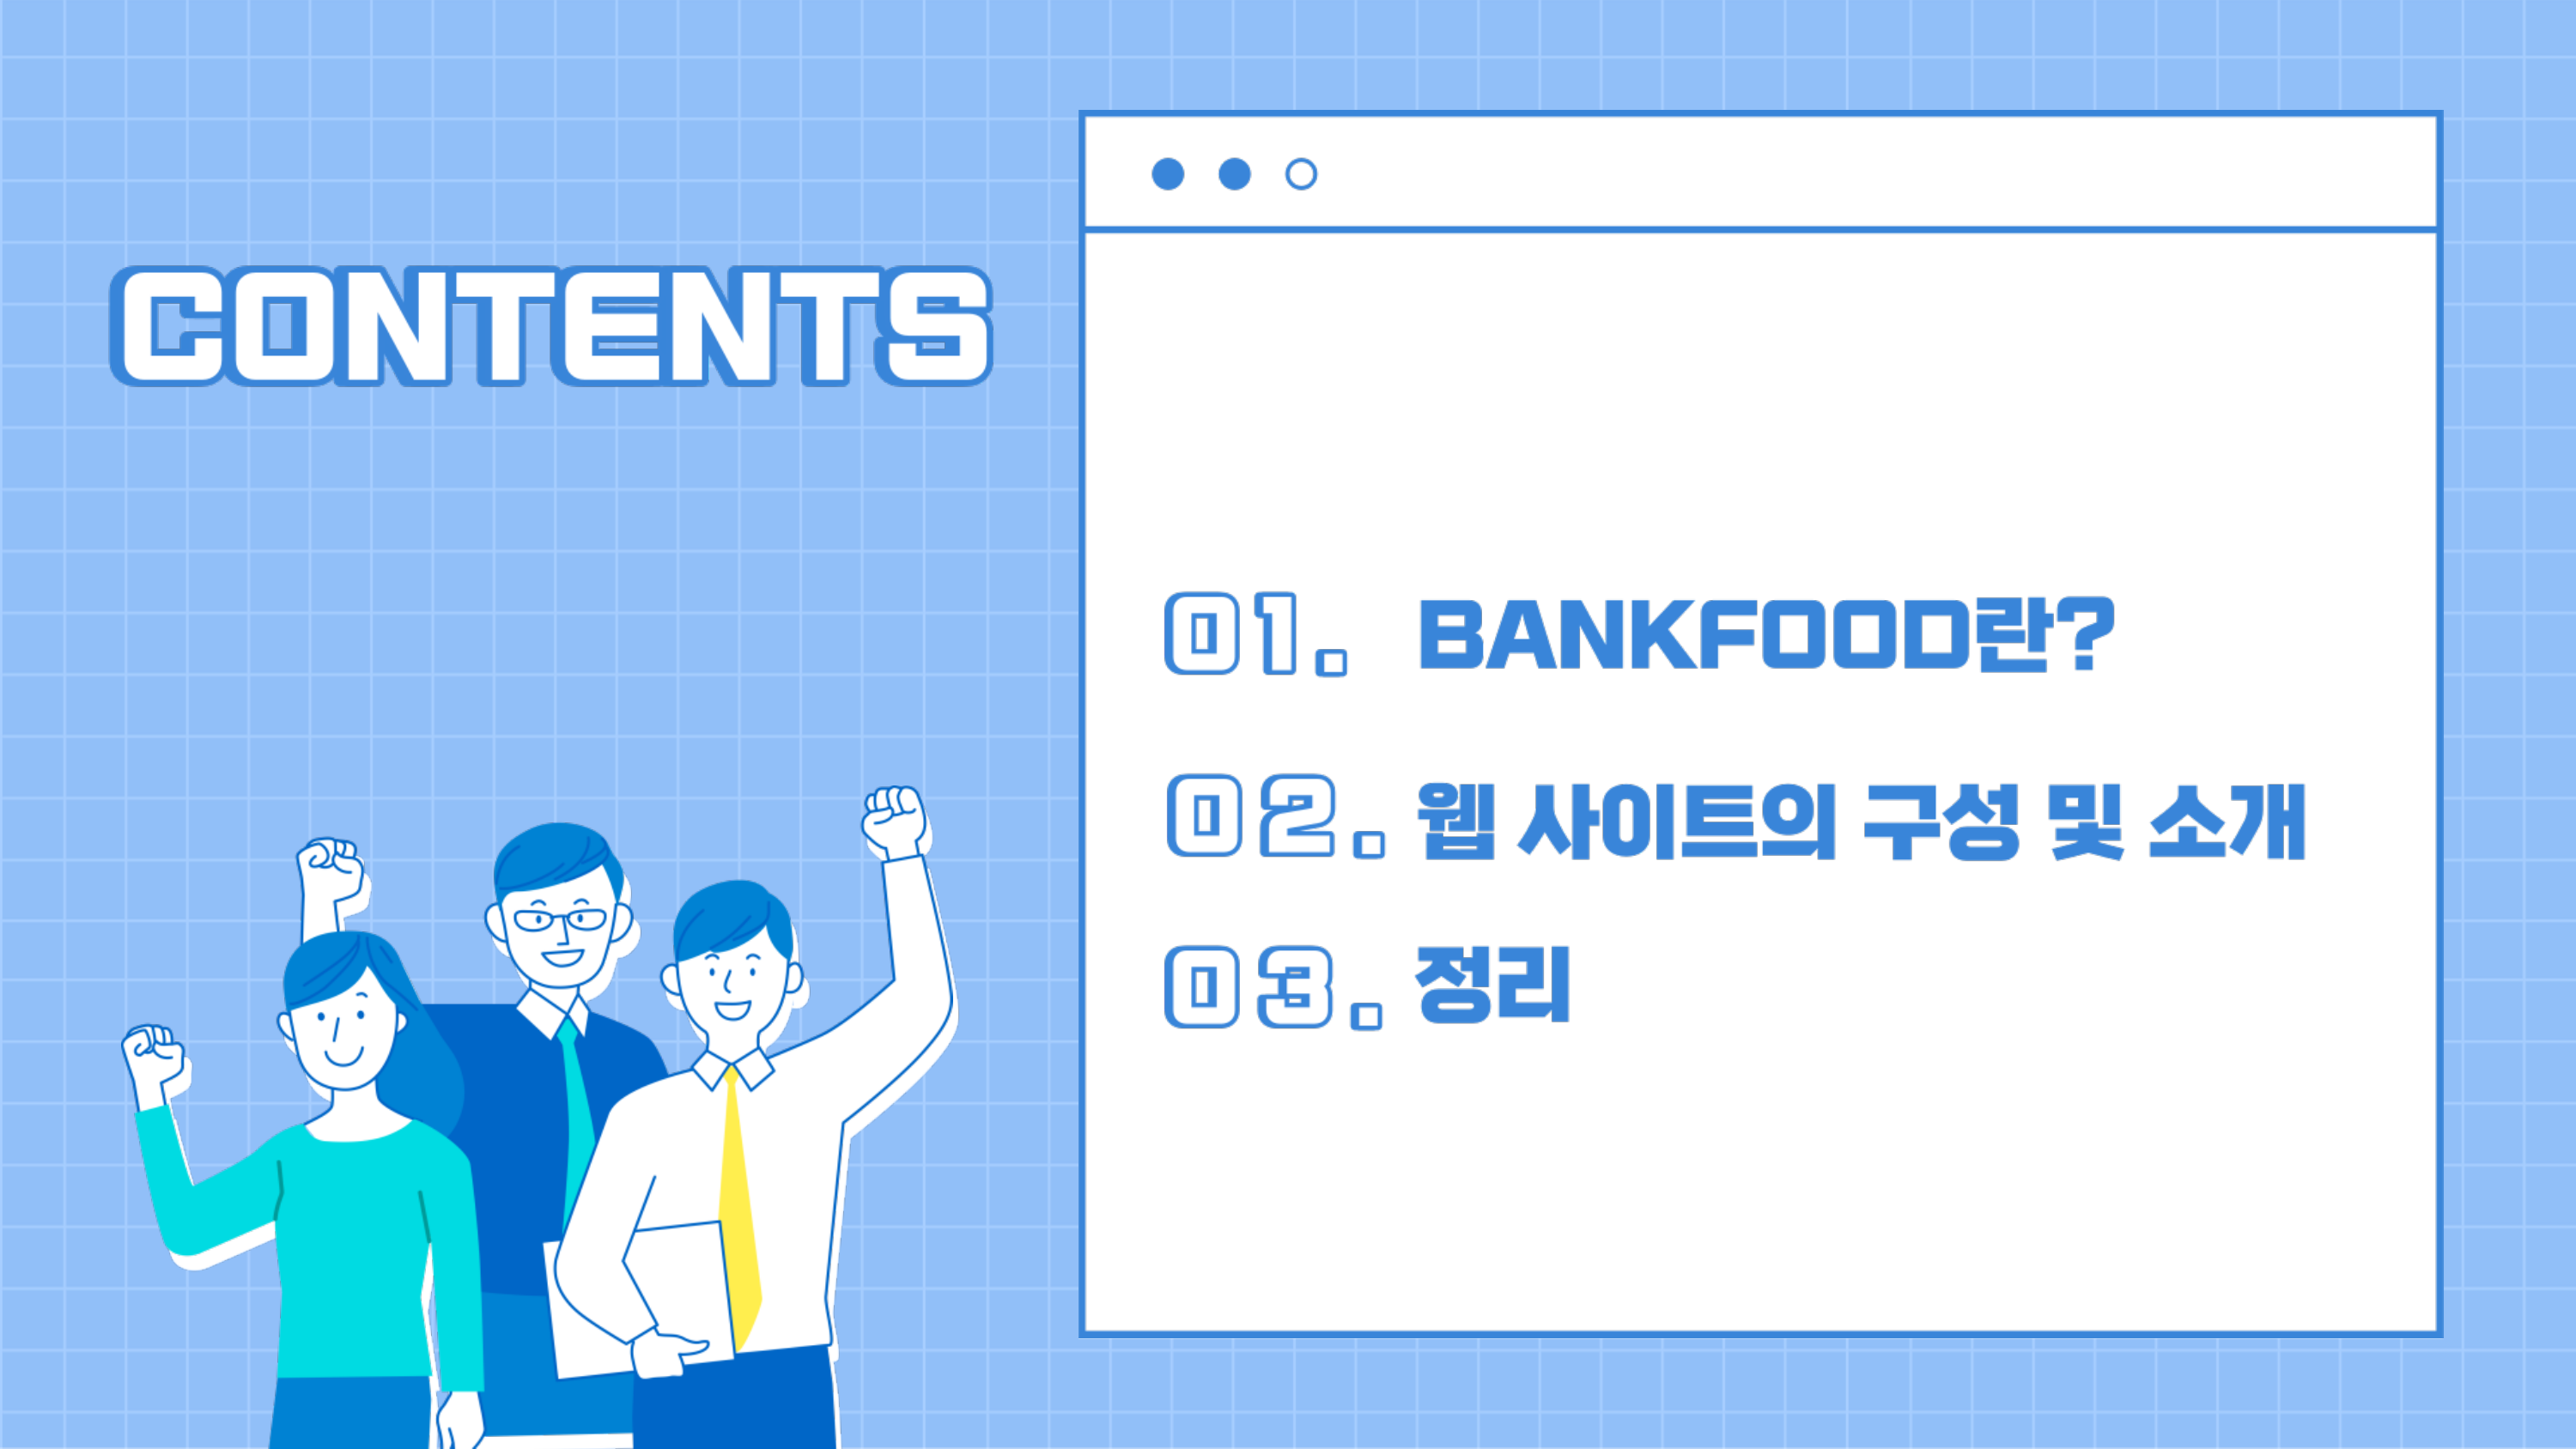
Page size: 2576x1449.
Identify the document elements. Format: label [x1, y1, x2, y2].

text_box [121, 785, 953, 1449]
text_box [1078, 110, 2445, 1339]
picture [0, 33, 2385, 1404]
text_box [0, 0, 2576, 1449]
